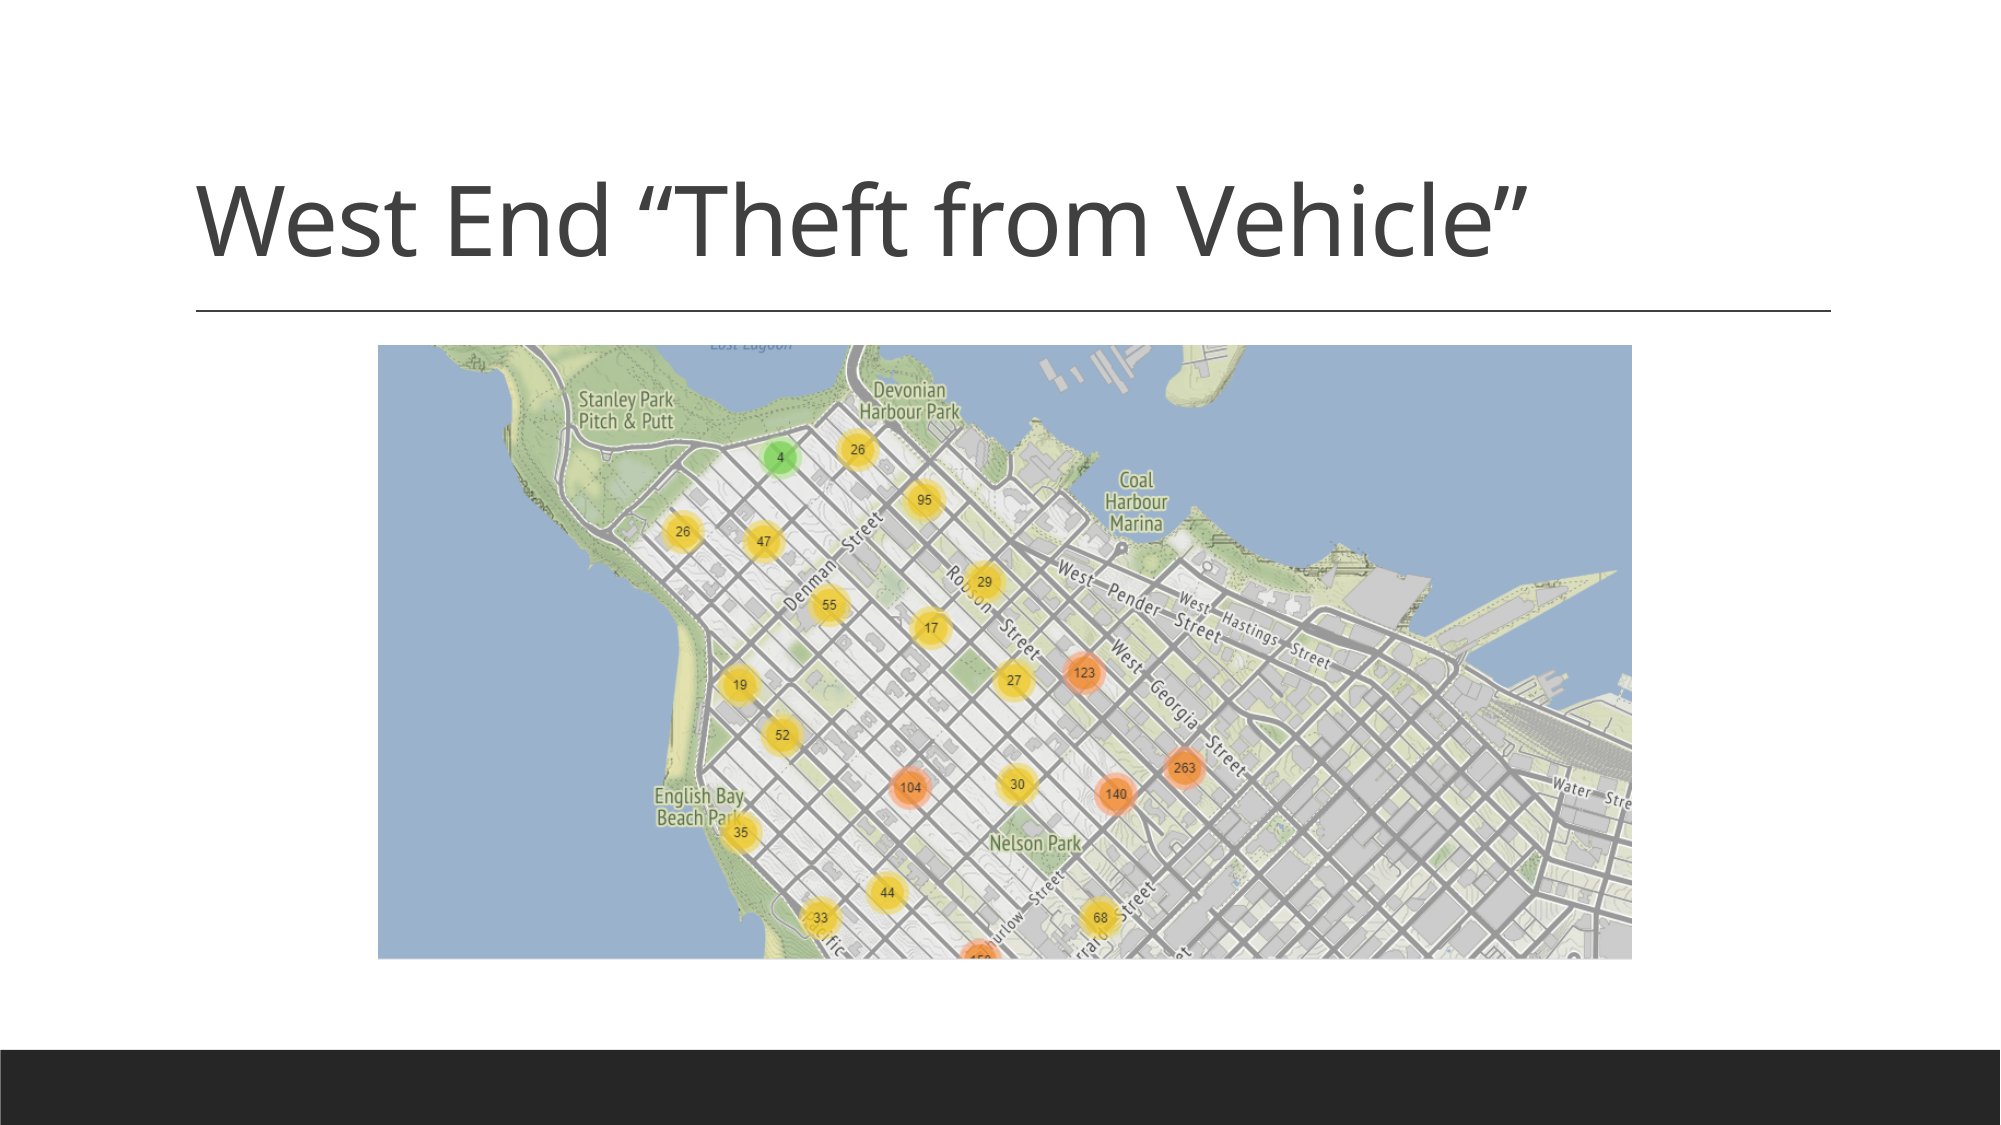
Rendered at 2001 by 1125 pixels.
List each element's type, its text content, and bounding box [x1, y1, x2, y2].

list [378, 345, 1632, 964]
title West End “Theft from Vehicle” [180, 47, 1830, 285]
